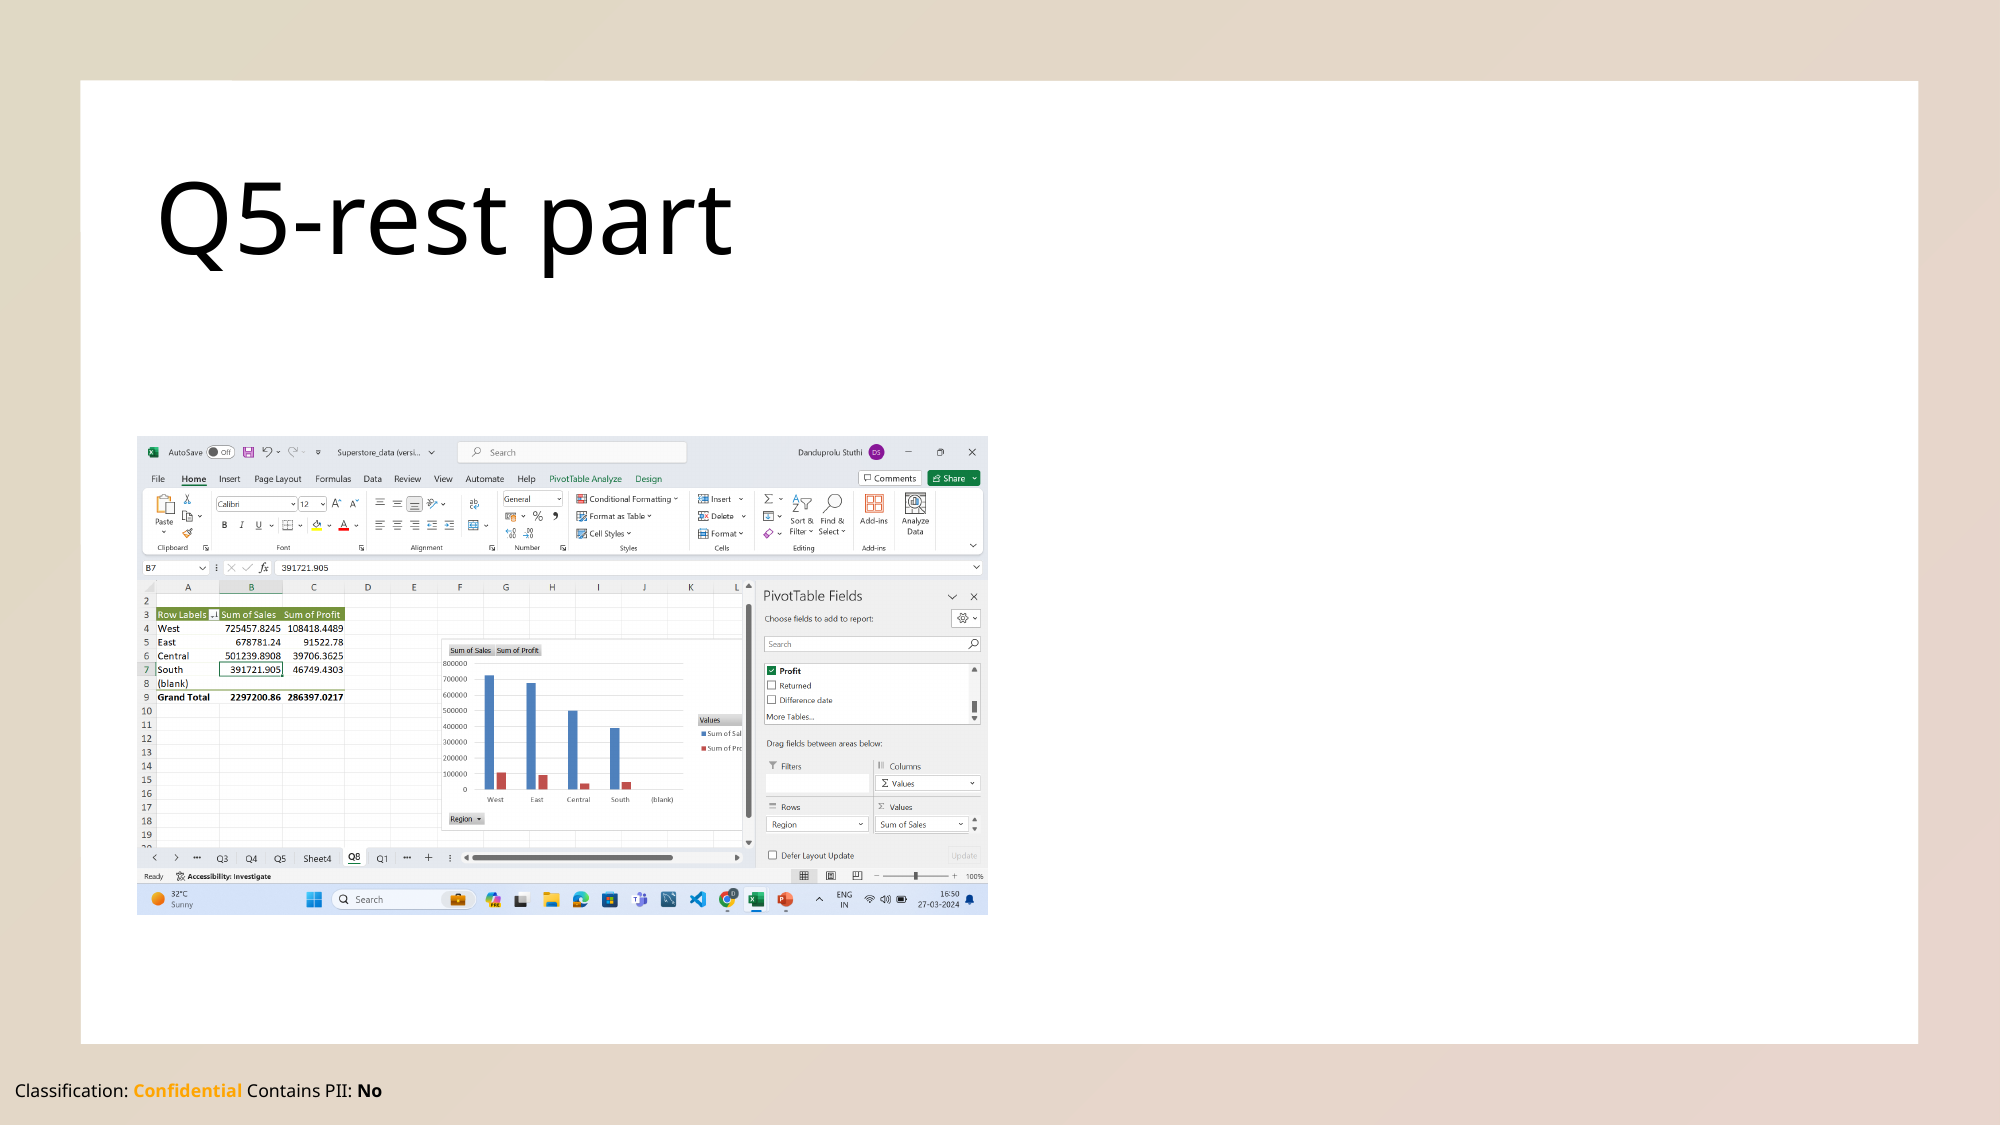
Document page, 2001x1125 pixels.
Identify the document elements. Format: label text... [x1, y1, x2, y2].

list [137, 436, 988, 915]
title Q5-rest part [137, 111, 1863, 330]
